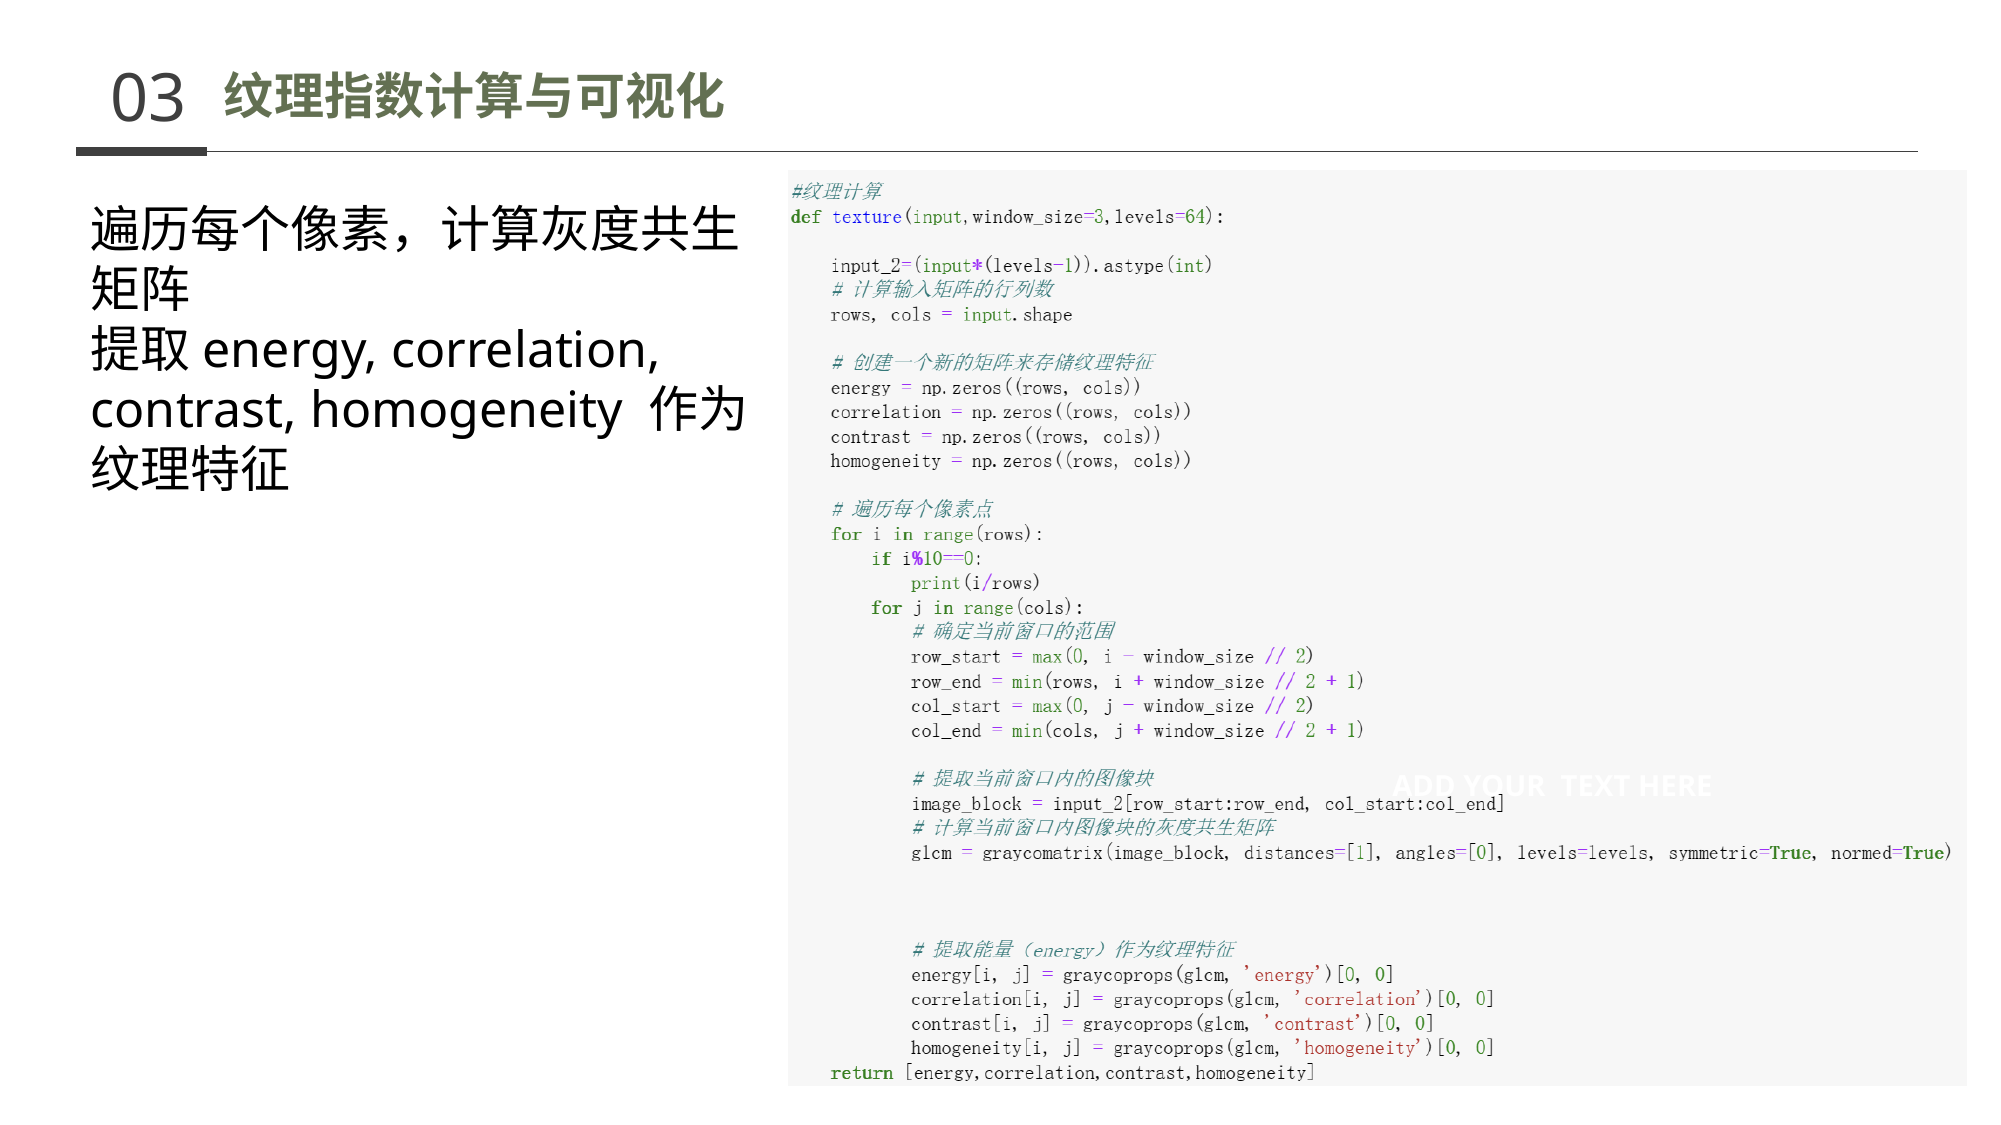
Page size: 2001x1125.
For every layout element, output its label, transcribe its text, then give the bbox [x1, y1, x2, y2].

text_box 遍历每个像素，计算灰度共生矩阵 提取energy, correlation, contrast, homogeneity 作为纹理特征 [76, 189, 788, 505]
text_box 03 [48, 47, 249, 142]
text_box 纹理指数计算与可视化 [249, 57, 1187, 132]
picture [788, 170, 1967, 1086]
